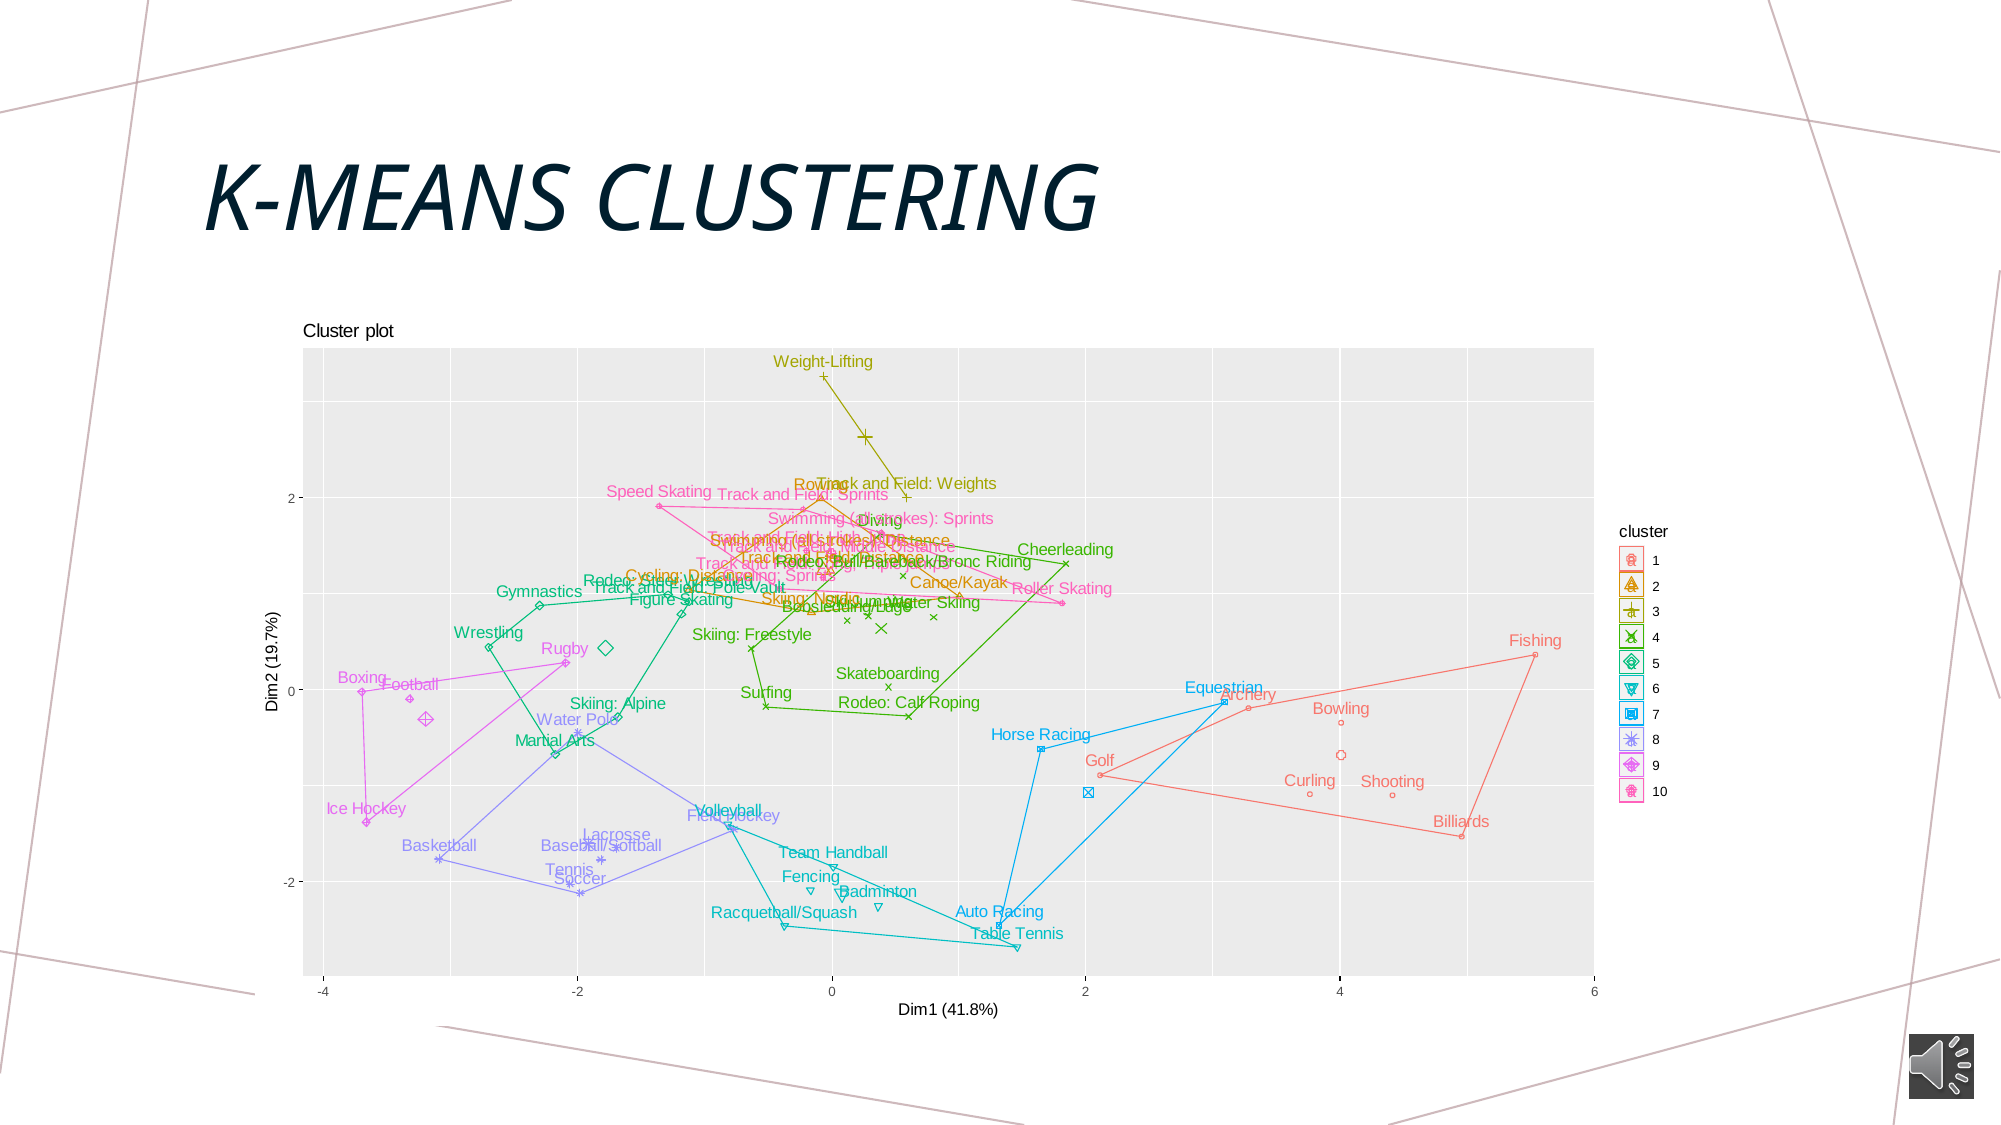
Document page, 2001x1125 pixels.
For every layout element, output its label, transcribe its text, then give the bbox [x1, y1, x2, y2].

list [254, 314, 2000, 1125]
title K-means Clustering [187, 87, 1813, 315]
picture [1908, 1033, 1975, 1100]
